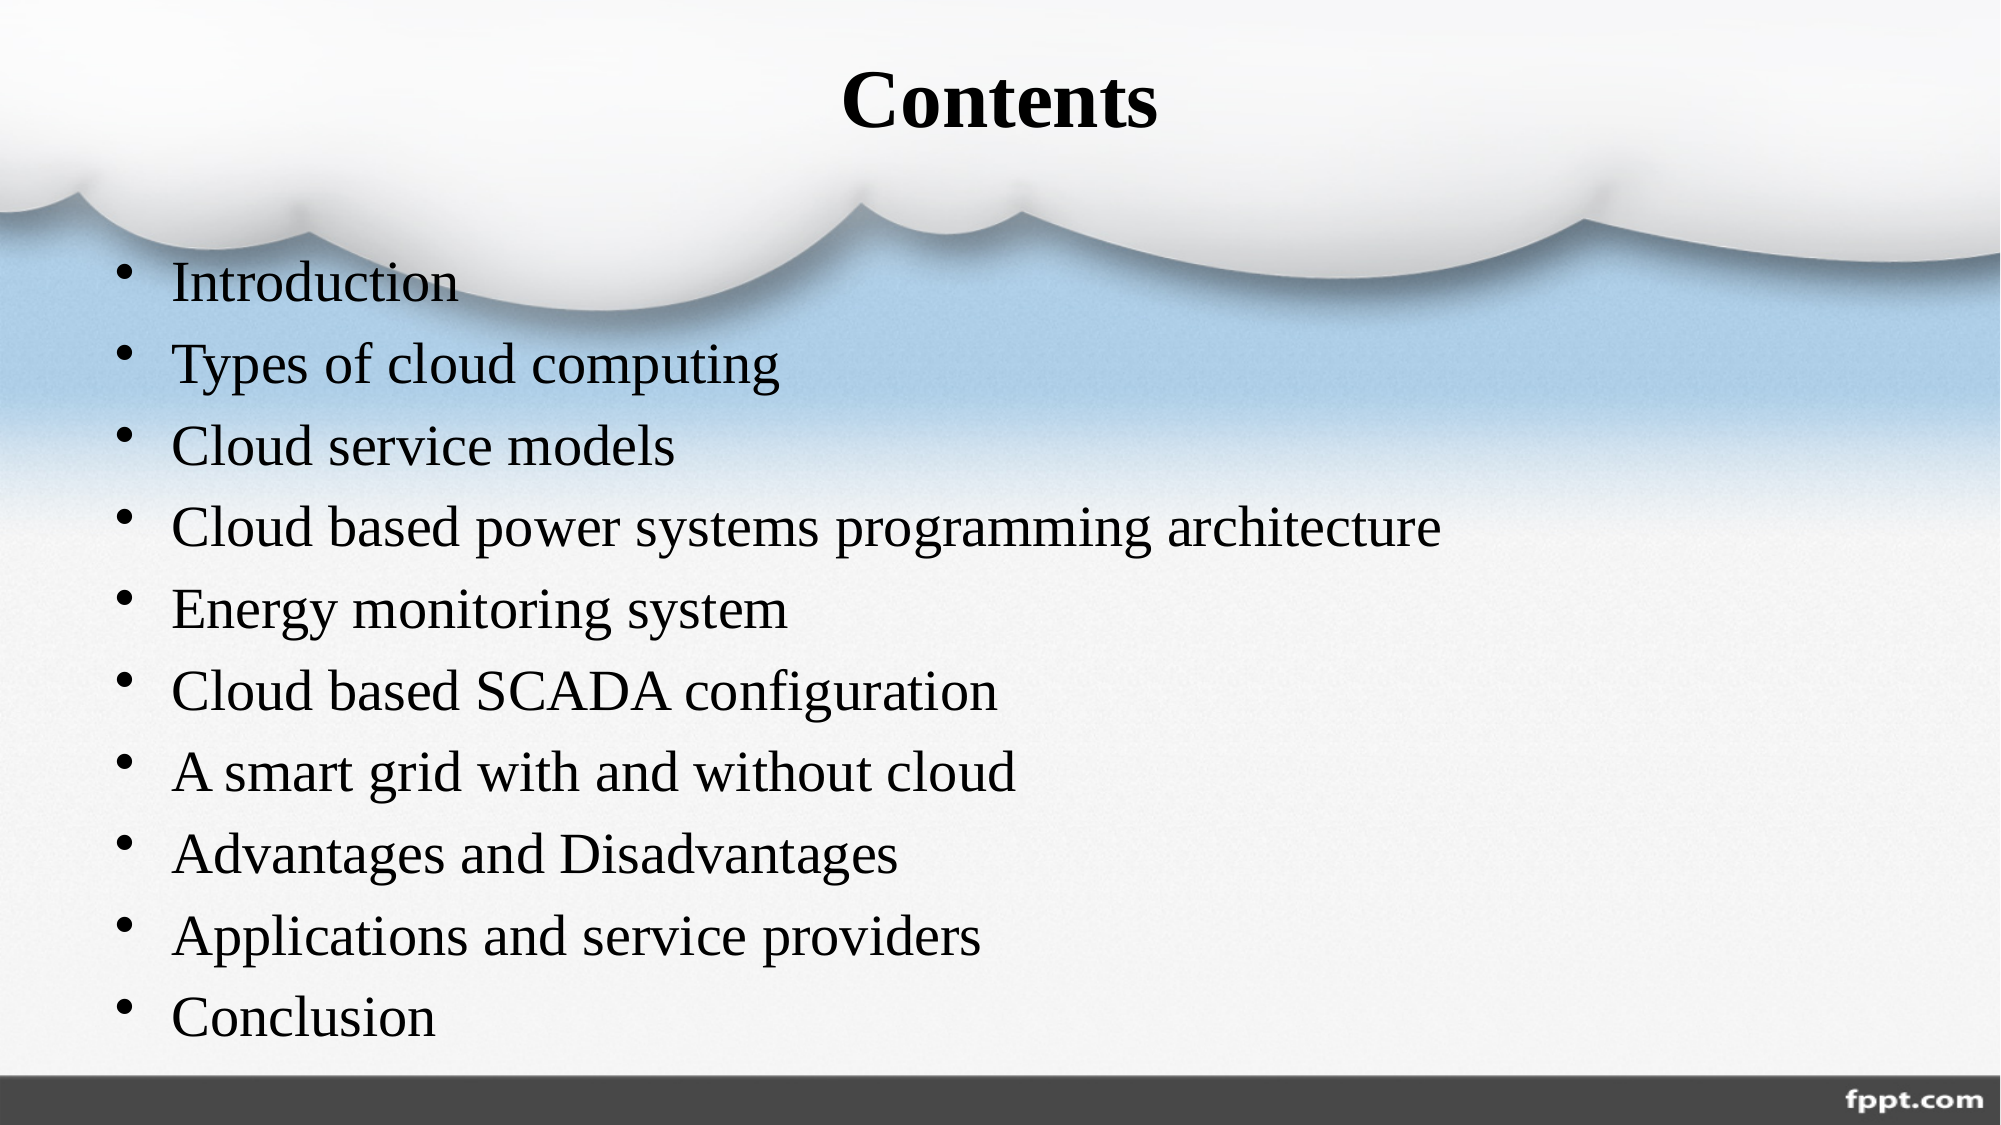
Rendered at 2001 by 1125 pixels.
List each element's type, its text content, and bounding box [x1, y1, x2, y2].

title Contents [99, 0, 1900, 188]
list Introduction Types of cloud computing Cloud service models Cloud based power systems programming architecture Energy monitoring system Cloud based SCADA configuration A smart grid with and without cloud Advantages and Disadvantages Applications and service providers Conclusion [99, 235, 1900, 1080]
picture [0, 0, 2001, 1125]
